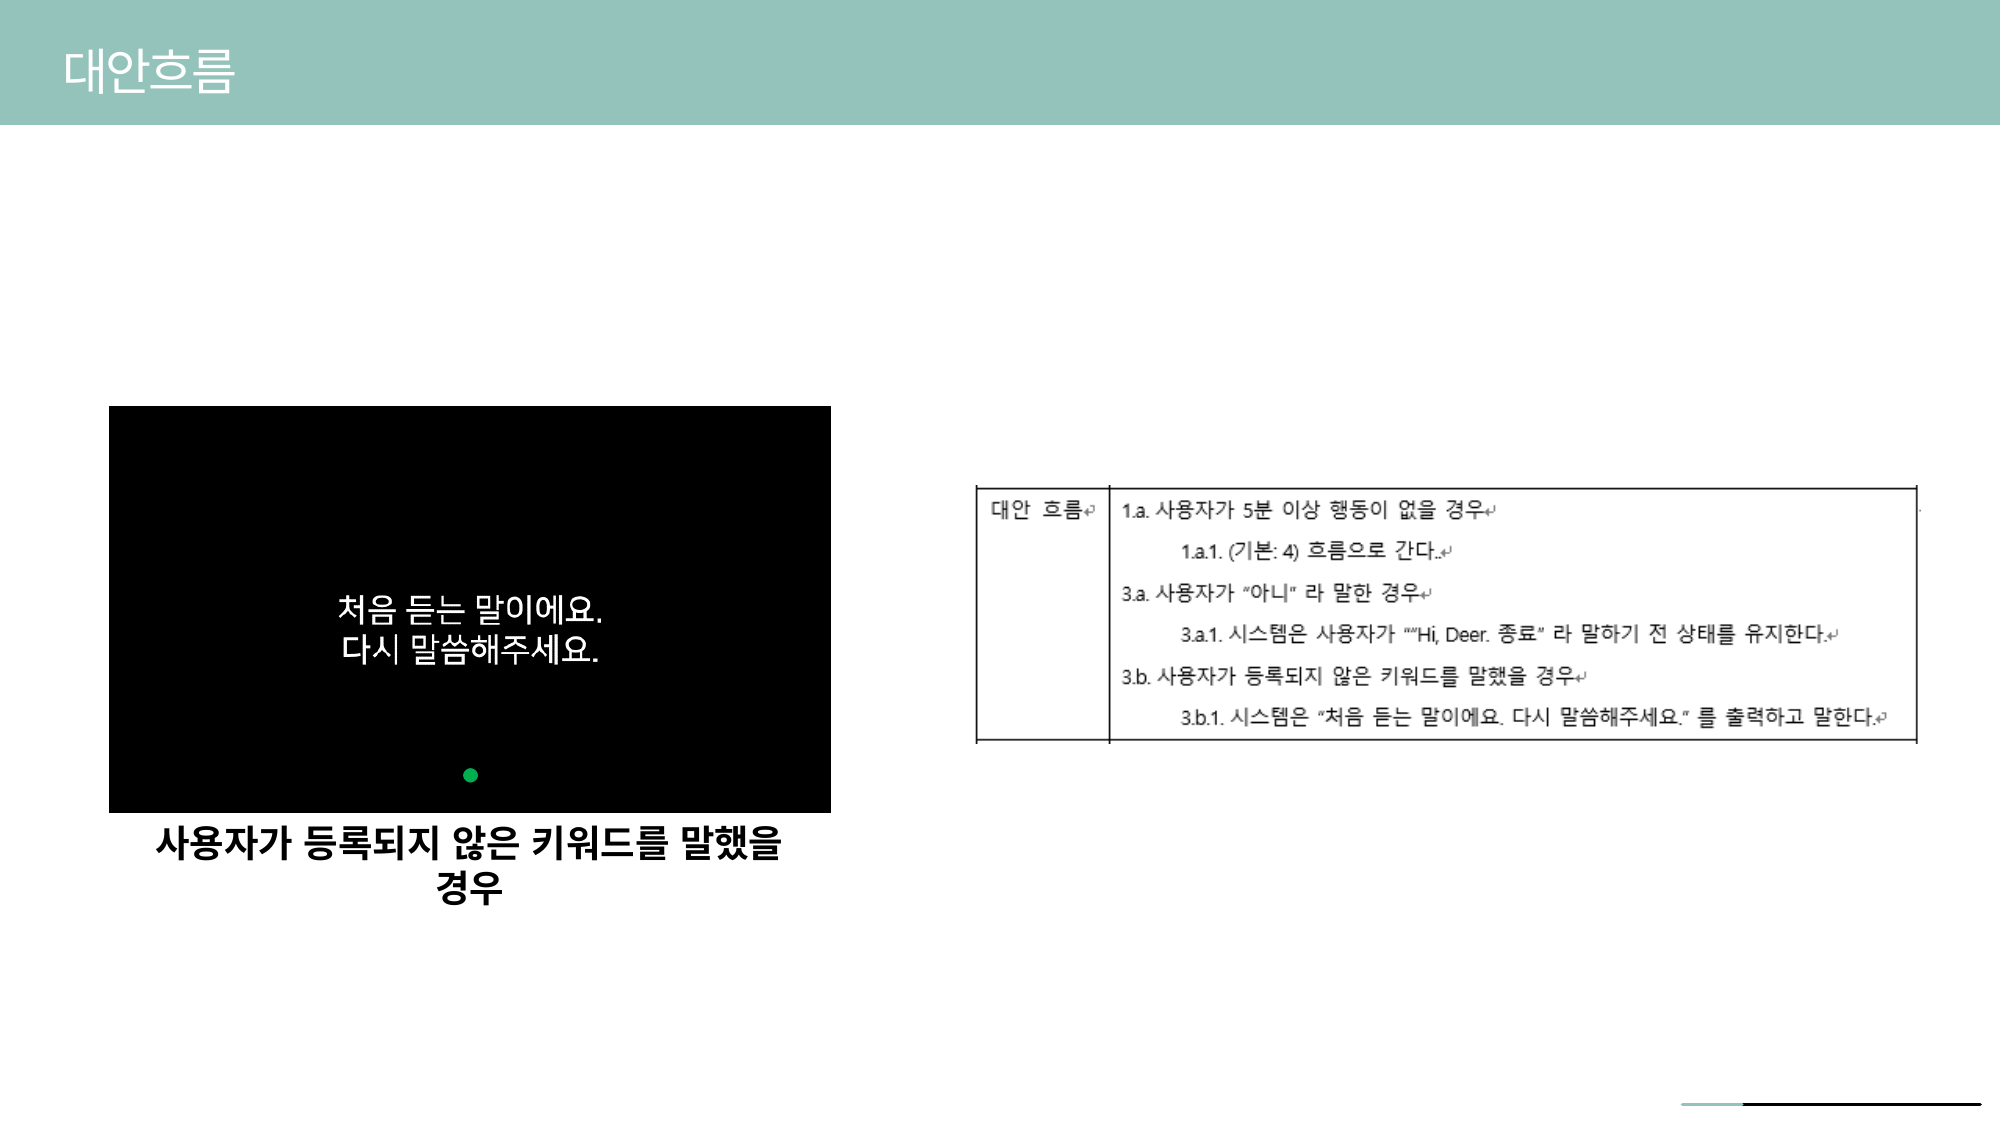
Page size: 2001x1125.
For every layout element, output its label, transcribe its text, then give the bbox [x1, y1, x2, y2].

text_box 사용자가 등록되지 않은 키워드를 말했을 경우 [106, 812, 834, 917]
text_box 대안흐름 [48, 33, 1090, 108]
picture [973, 485, 1921, 744]
picture [109, 406, 831, 813]
